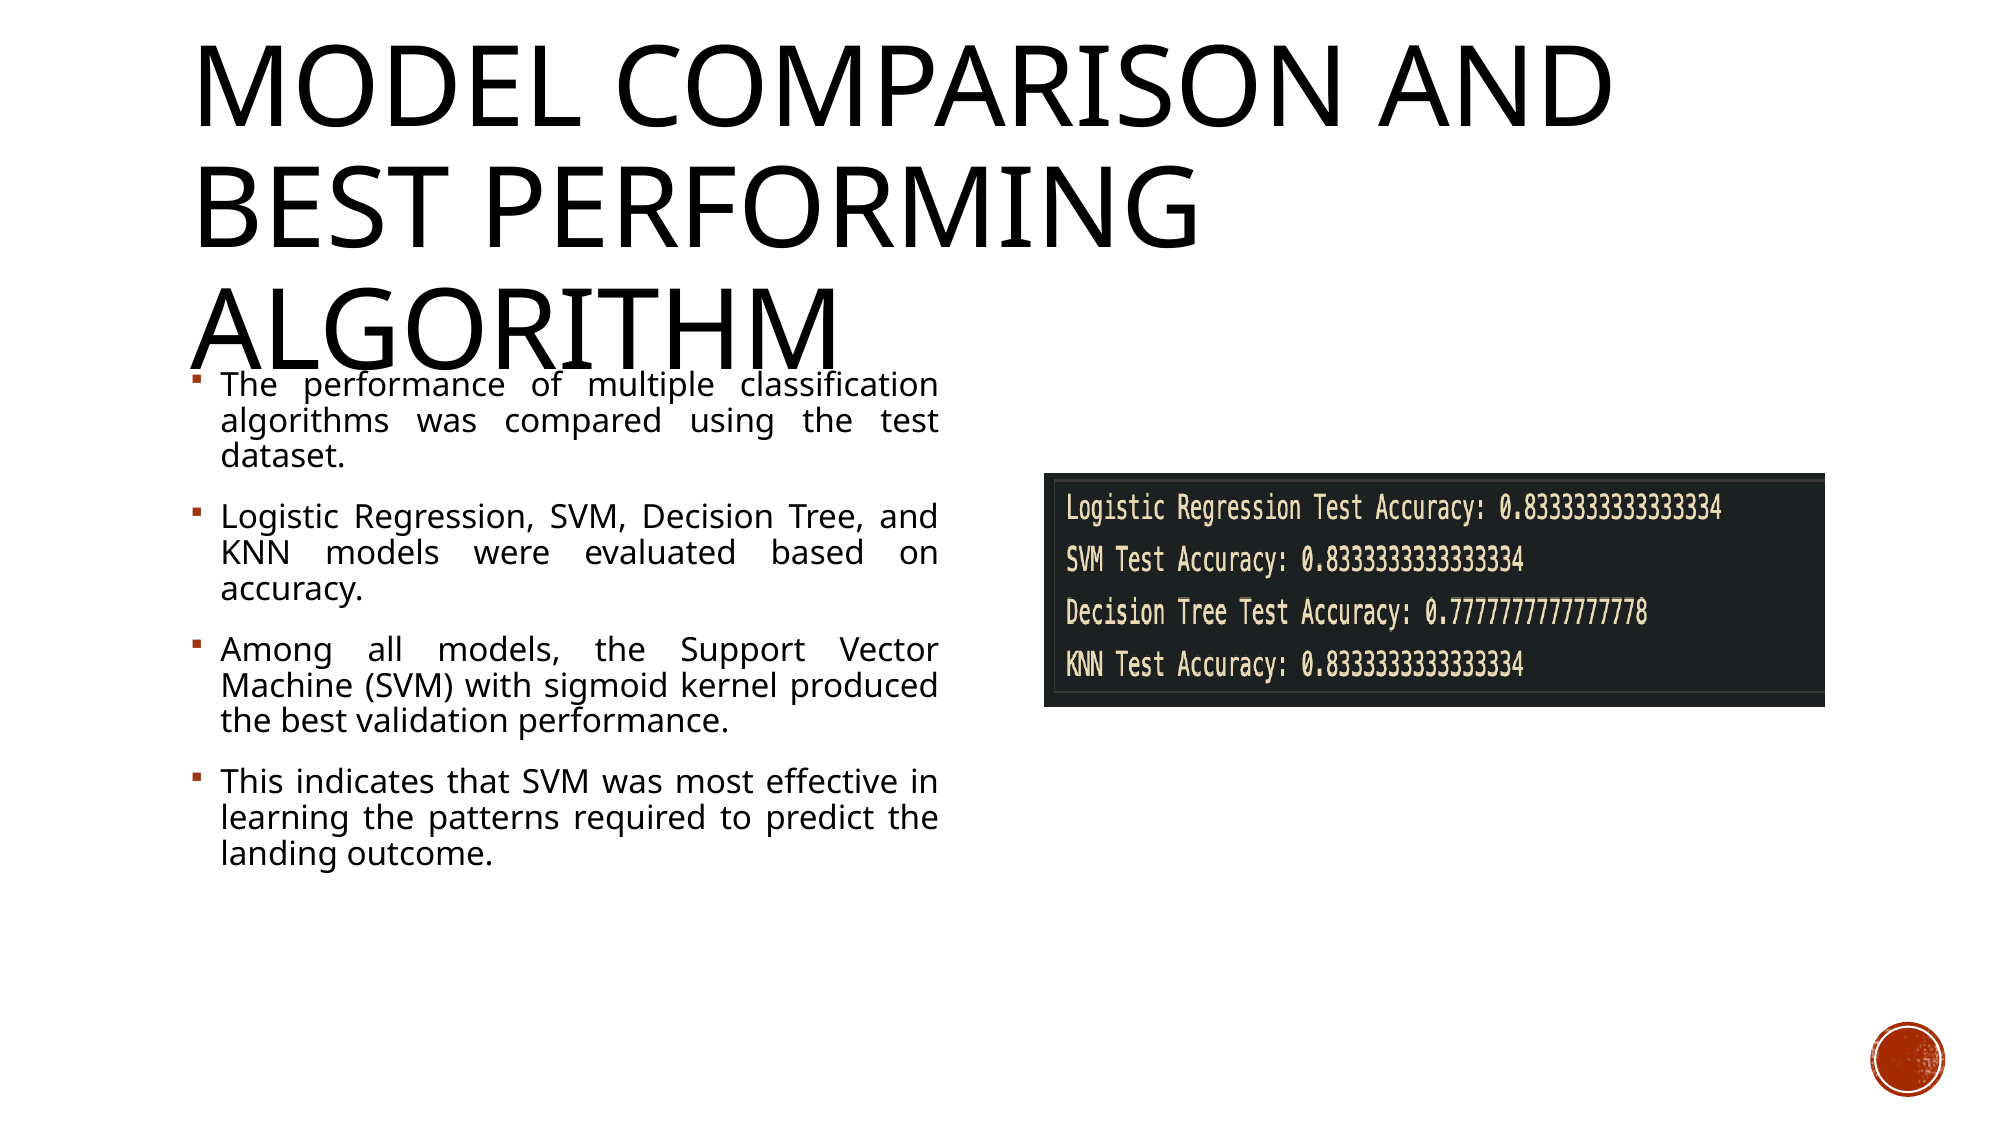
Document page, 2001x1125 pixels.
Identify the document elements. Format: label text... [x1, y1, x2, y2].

title Model comparison and best performing algorithm [175, 79, 1826, 344]
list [1046, 476, 1823, 706]
list The performance of multiple classification algorithms was compared using the test dataset. Logistic Regression, SVM, Decision Tree, and KNN models were evaluated based on accuracy. Among all models, the Support Vector Machine (SVM) with sigmoid kernel produced the best validation performance. This indicates that SVM was most effective in learning the patterns required to predict the landing outcome. [175, 360, 956, 1013]
